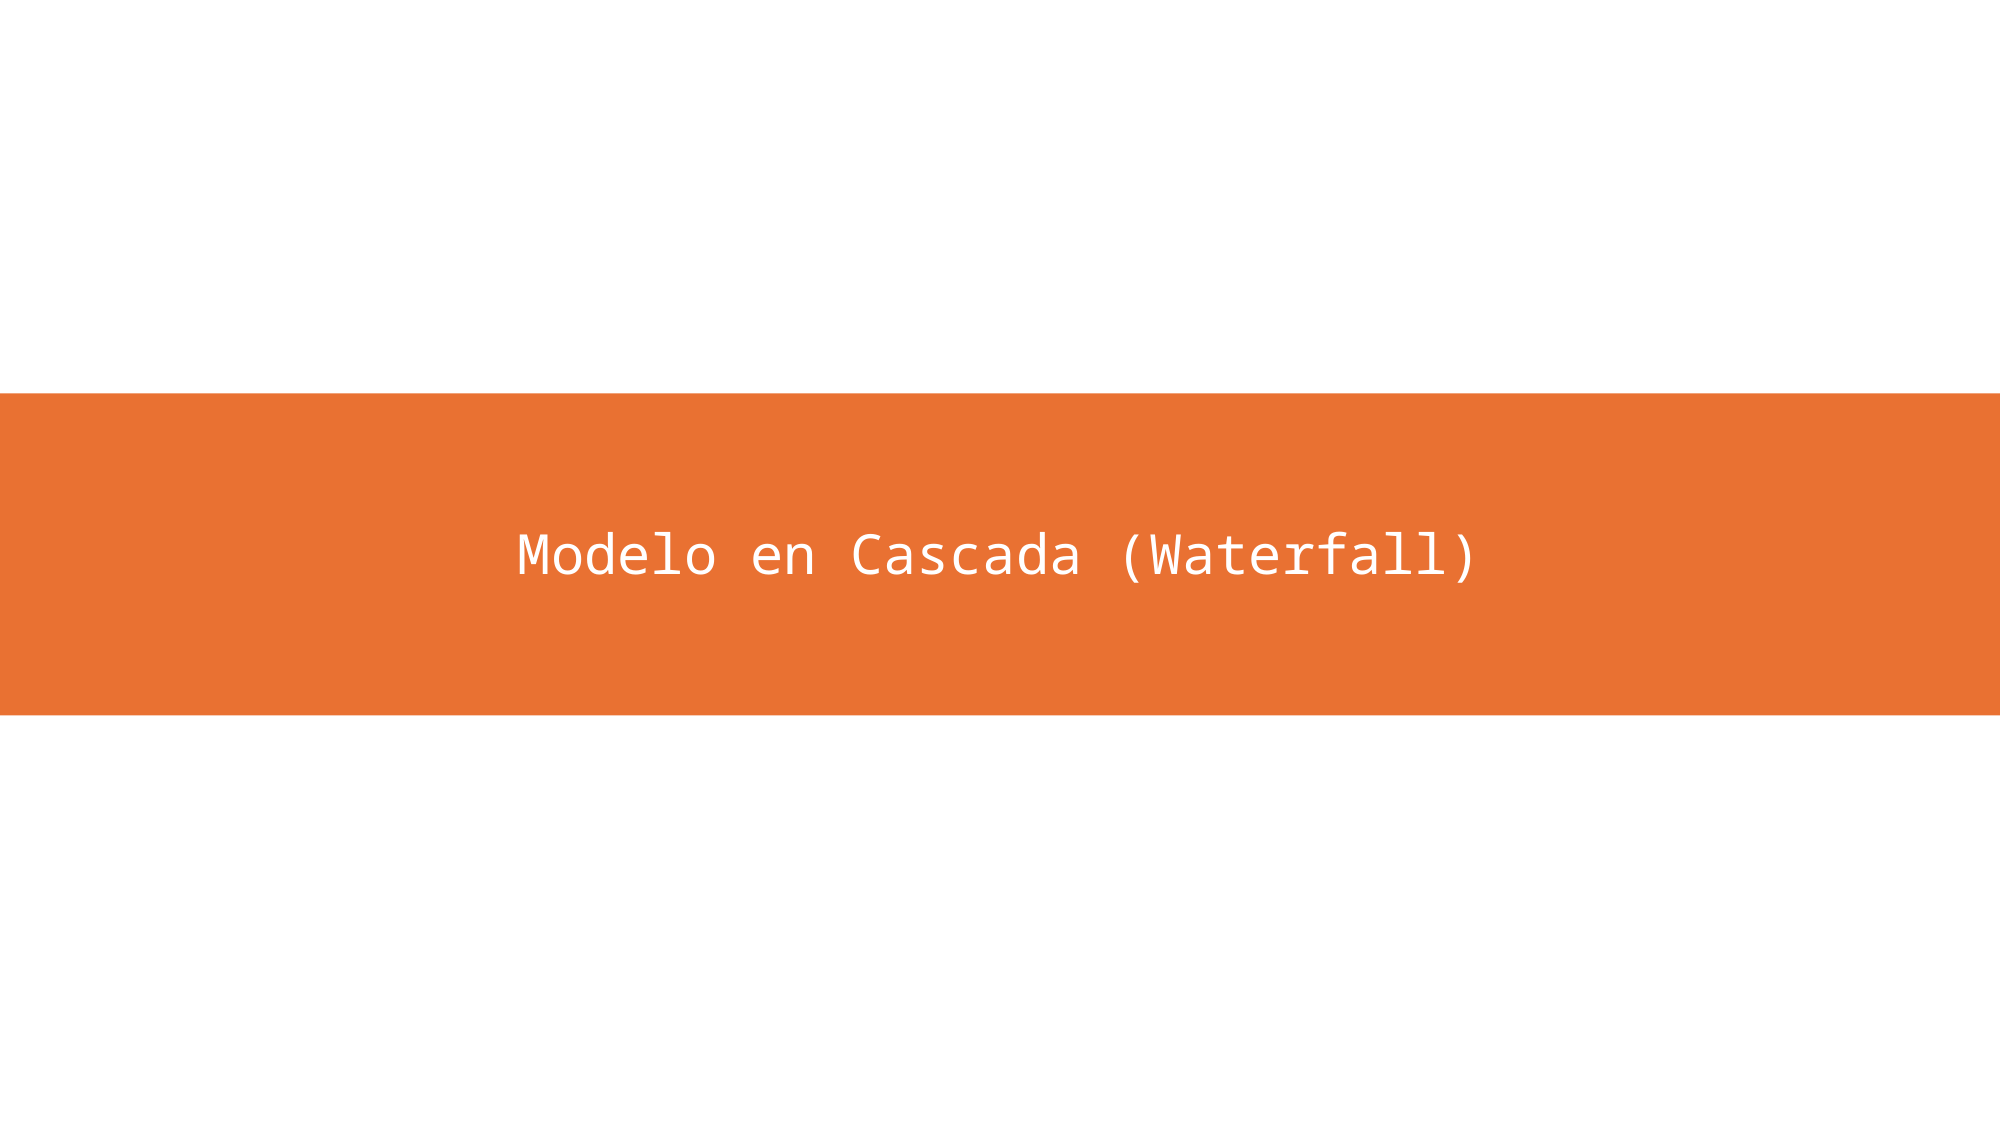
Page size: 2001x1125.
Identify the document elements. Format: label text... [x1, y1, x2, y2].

text_box [0, 392, 2000, 511]
text_box [0, 594, 2000, 717]
text_box Modelo en Cascada (Waterfall) [0, 511, 2000, 594]
